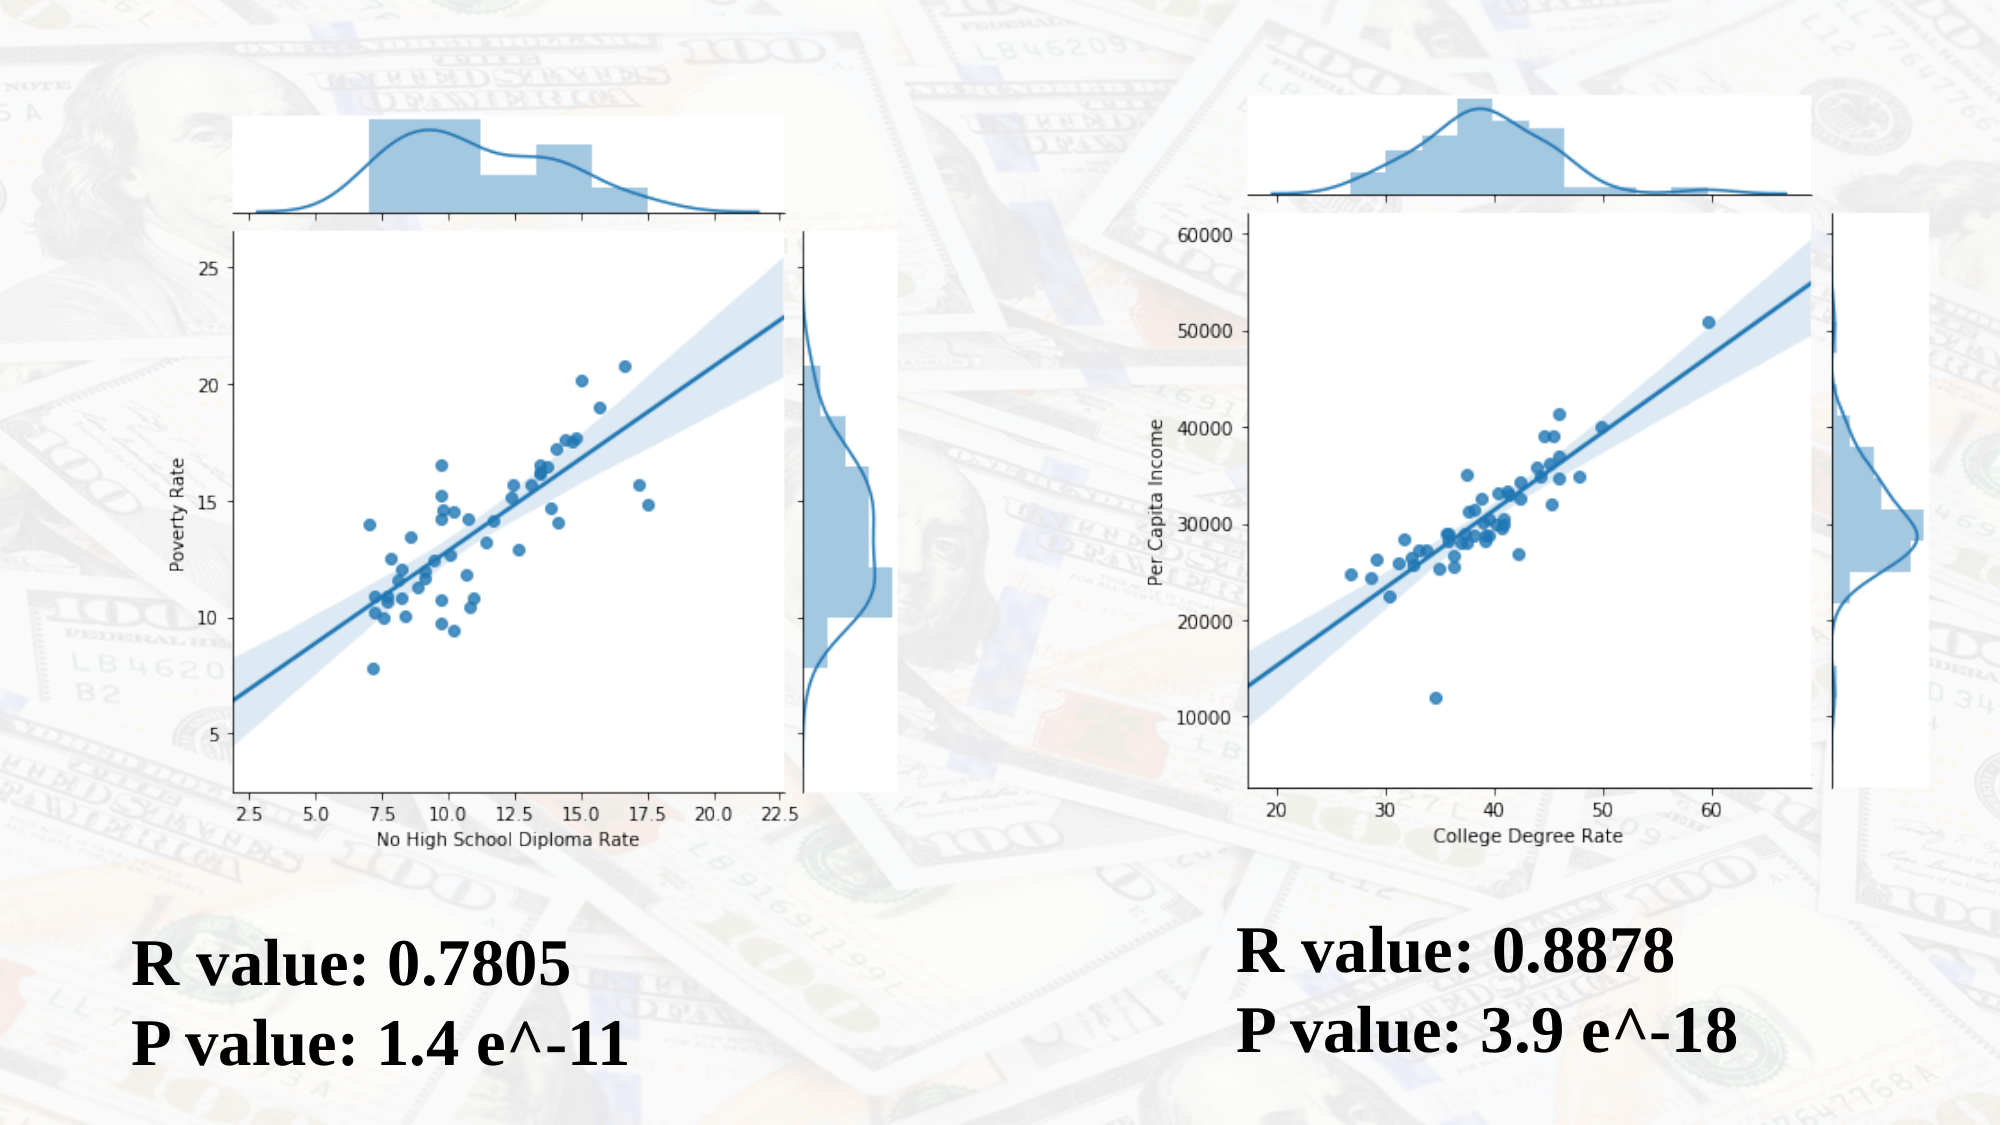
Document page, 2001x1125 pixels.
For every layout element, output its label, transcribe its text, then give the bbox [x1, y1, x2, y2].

picture [1137, 77, 1948, 859]
picture [159, 98, 916, 861]
text_box R value: 0.8878 P value: 3.9 e^-18 [1221, 898, 2000, 1125]
text_box R value: 0.7805 P value: 1.4 e^-11 [117, 911, 896, 1125]
